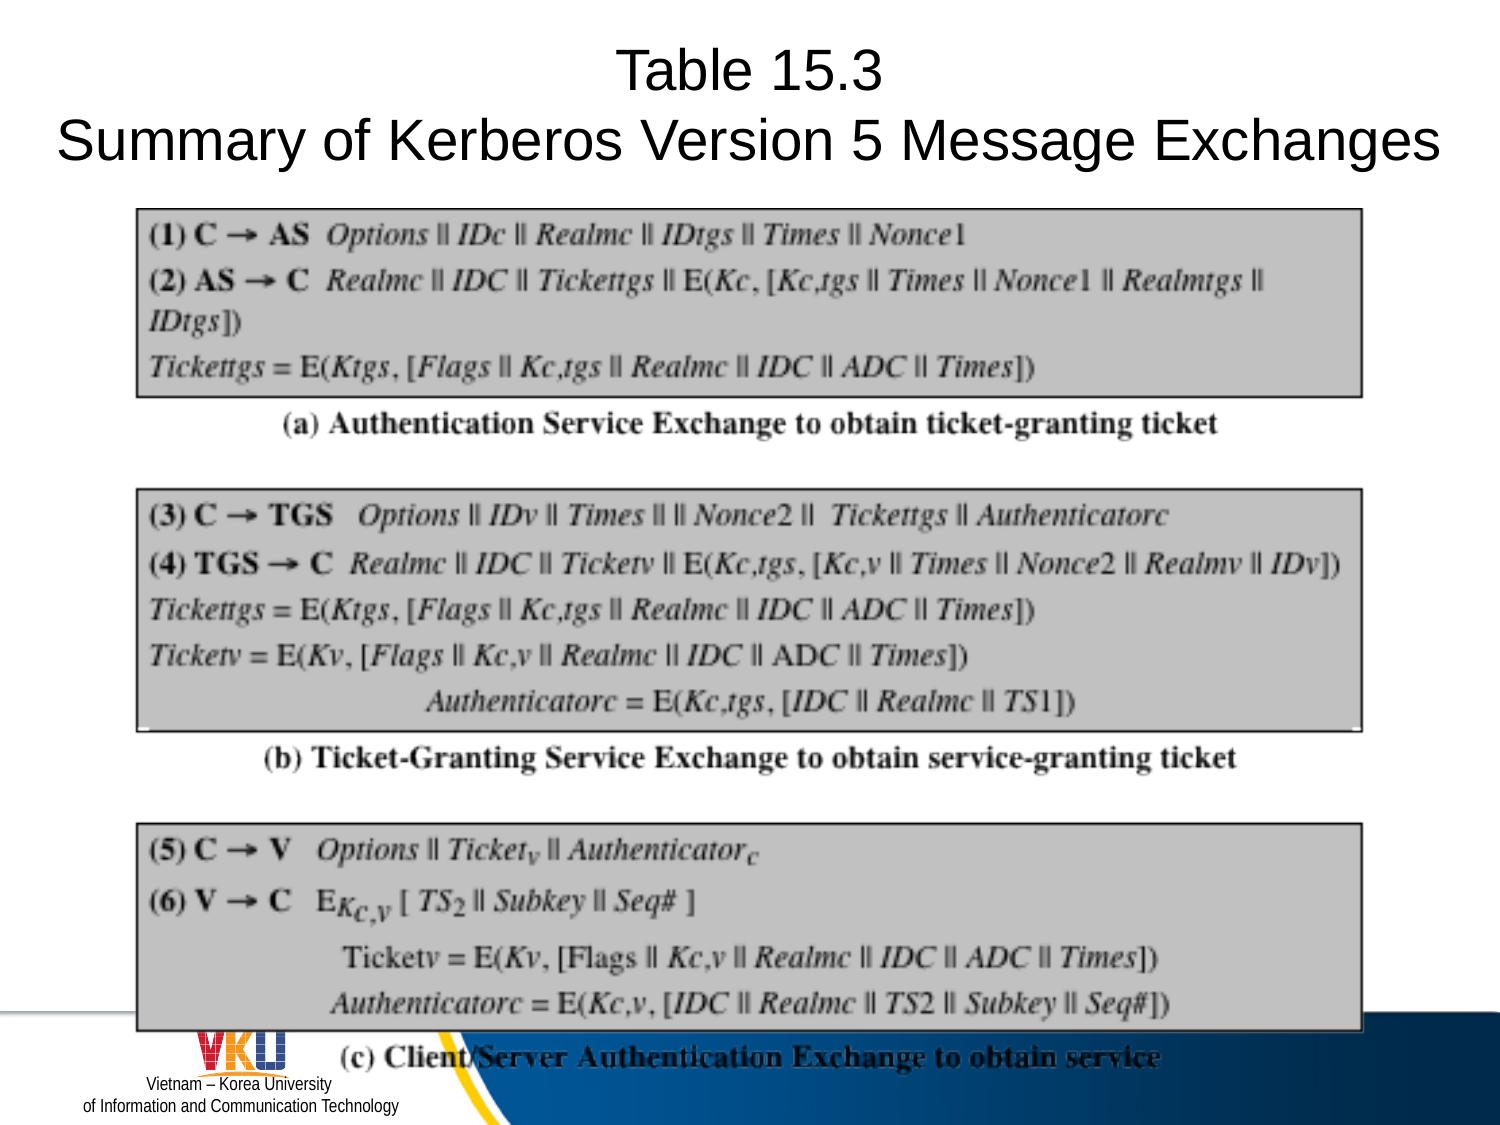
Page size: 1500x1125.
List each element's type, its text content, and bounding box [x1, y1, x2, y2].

picture [0, 208, 1500, 1125]
text_box Table 15.3 Summary of Kerberos Version 5 Message Exchanges [0, 24, 1500, 180]
